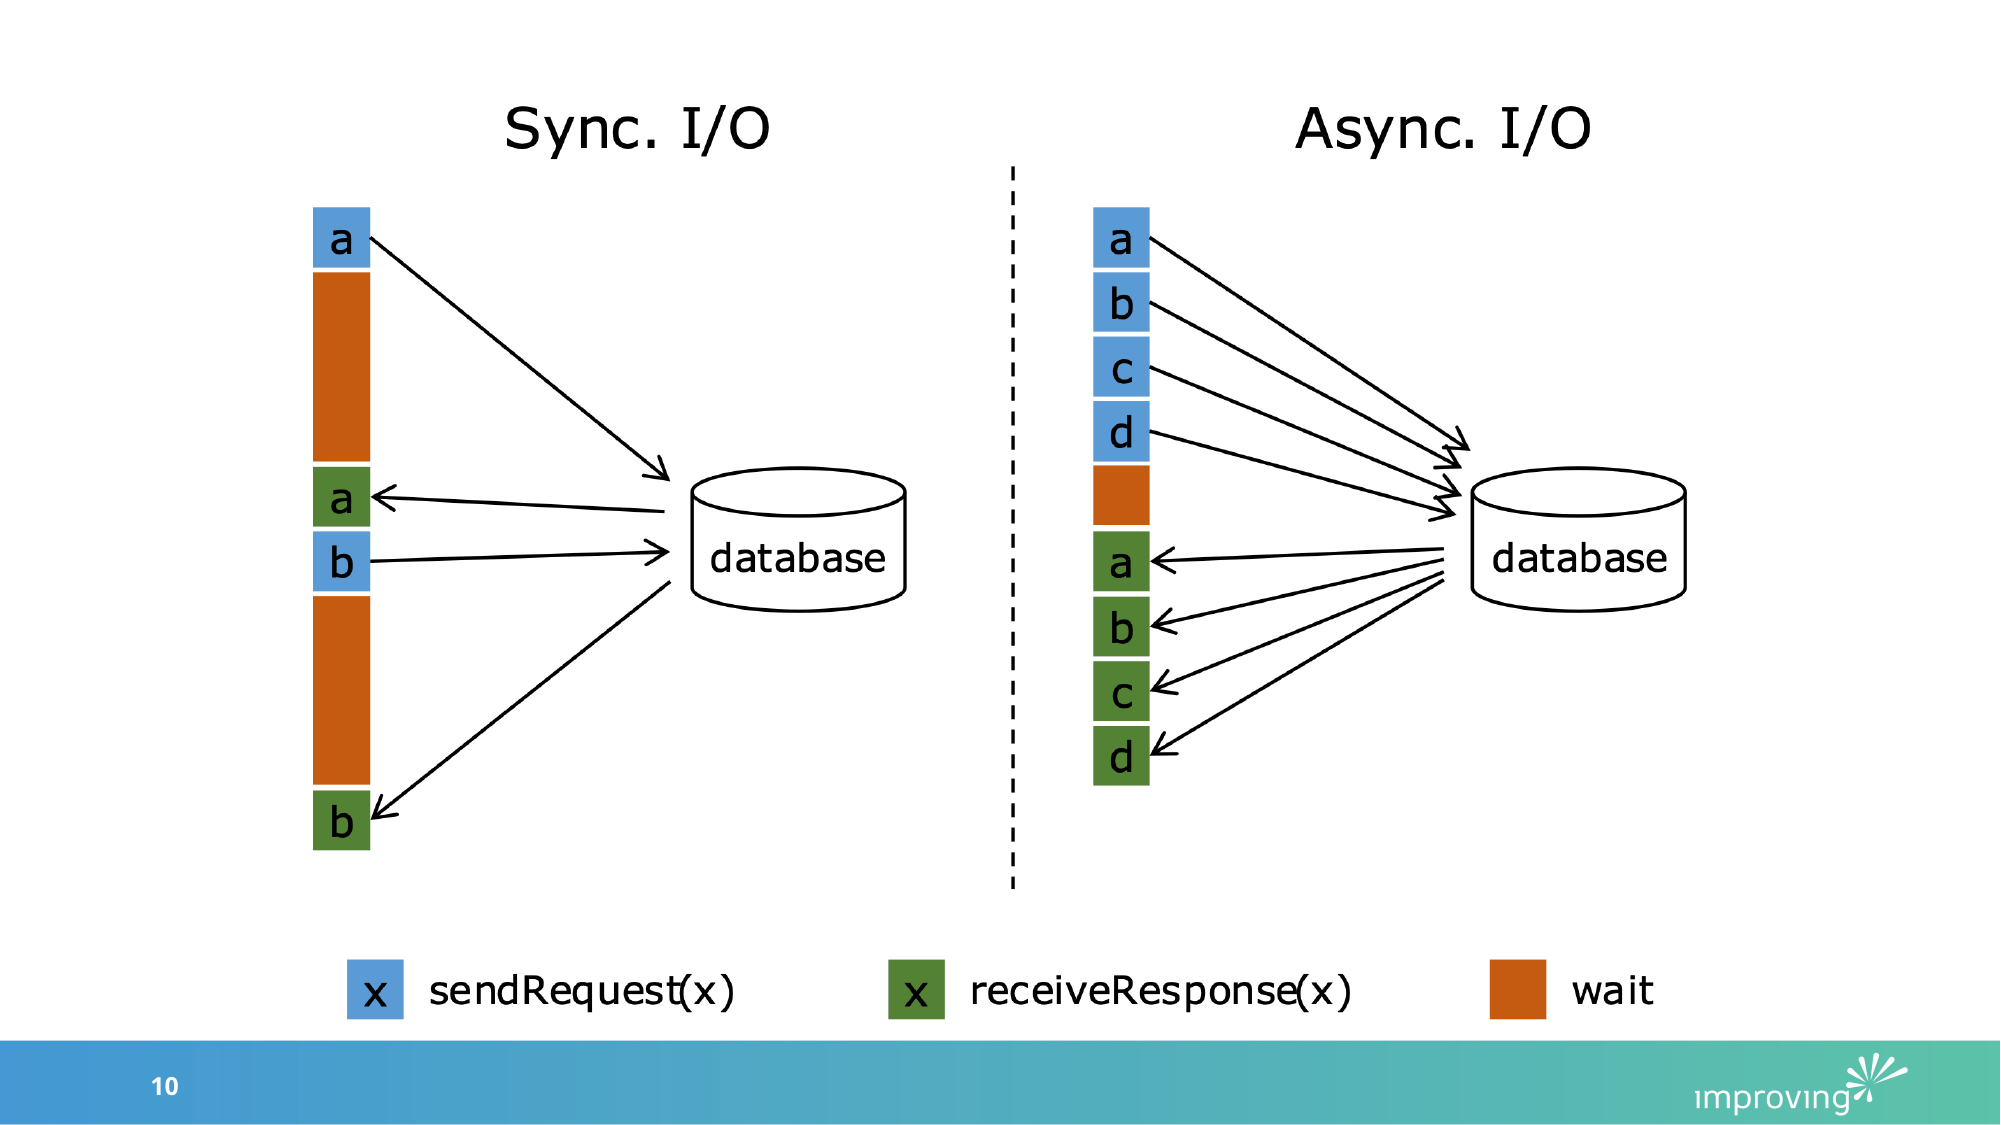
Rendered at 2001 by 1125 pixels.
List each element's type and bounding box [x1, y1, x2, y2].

picture [0, 0, 2000, 1125]
list [313, 105, 1686, 1020]
